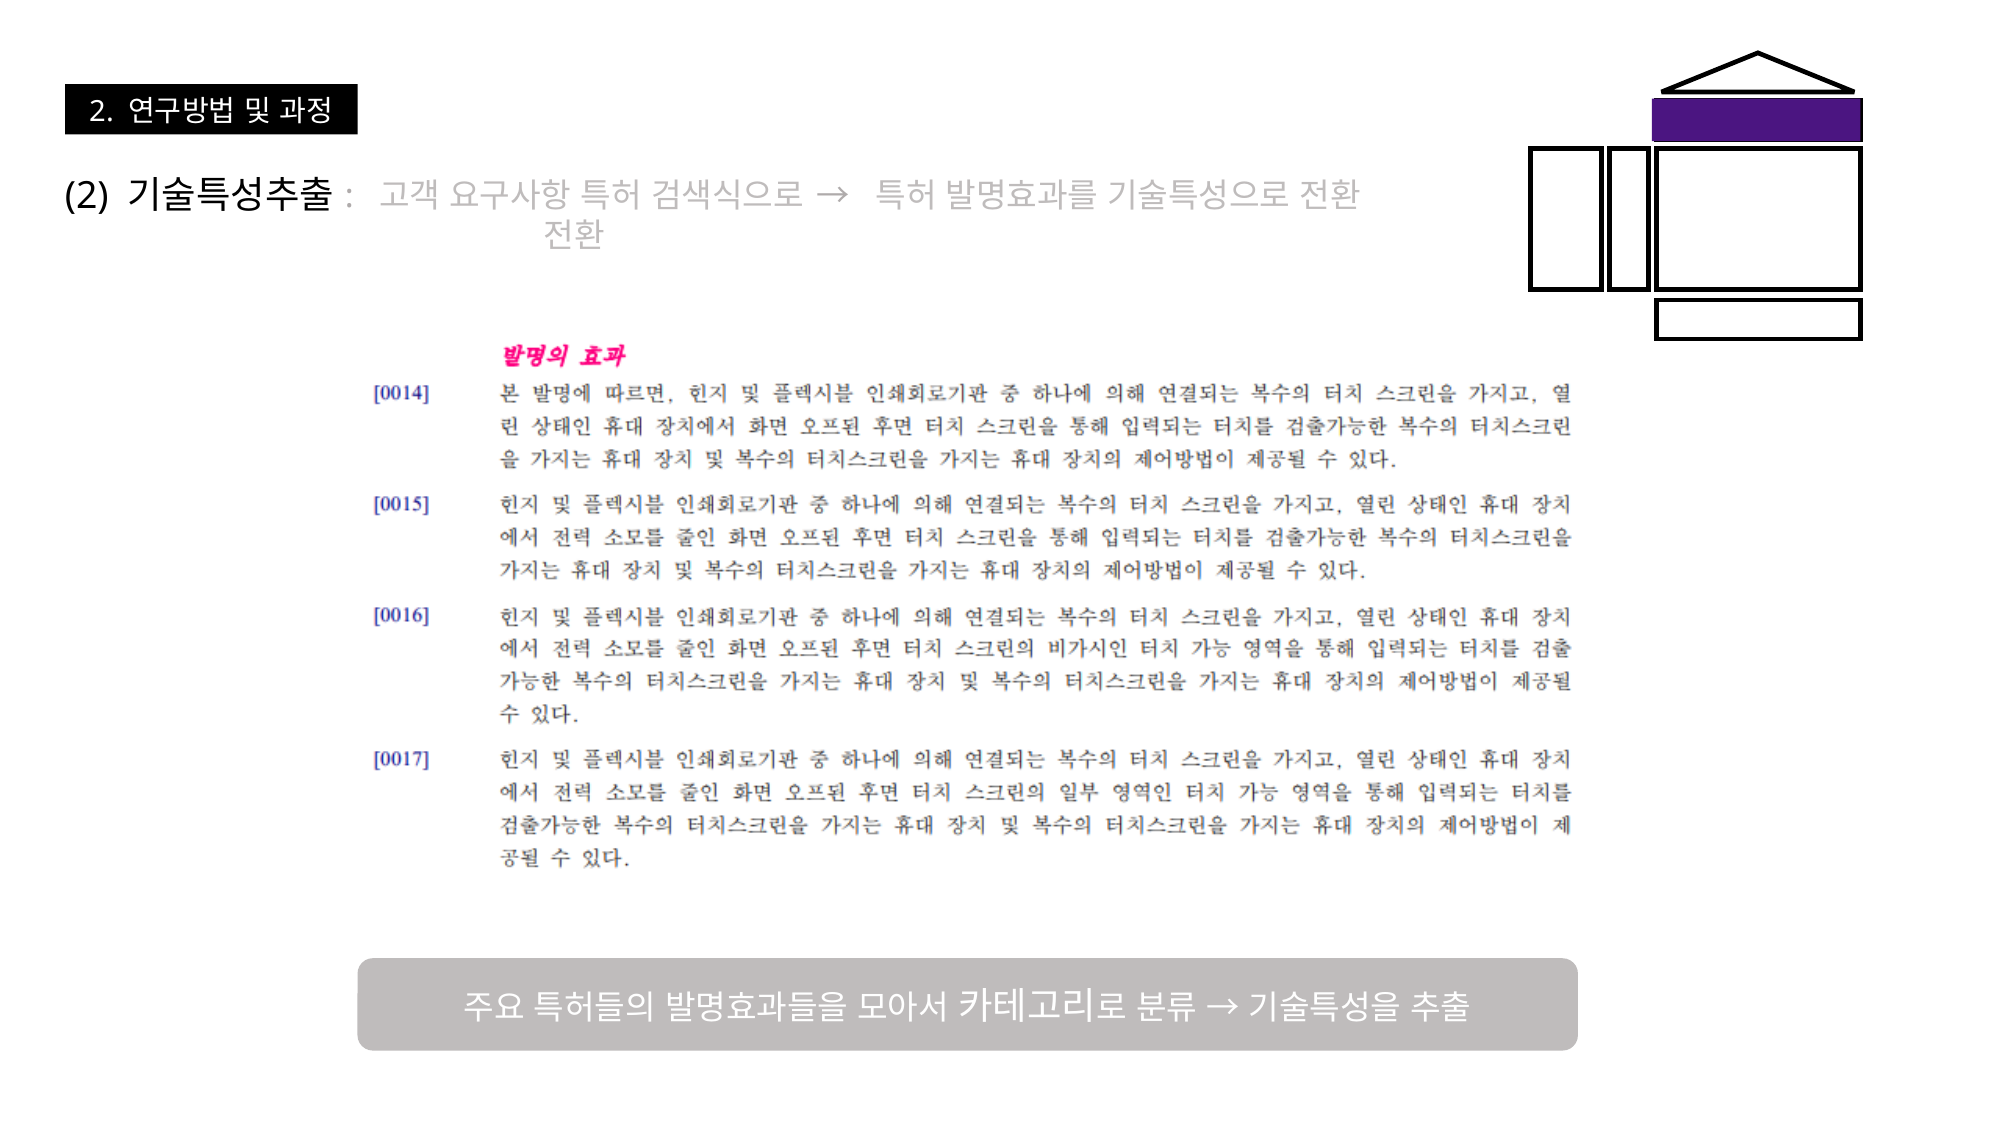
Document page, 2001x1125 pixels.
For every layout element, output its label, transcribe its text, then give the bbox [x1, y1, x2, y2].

text_box (2) 기술특성추출 [50, 164, 351, 224]
picture [357, 323, 1610, 873]
text_box → 특허 발명효과를 기술특성으로 전환 [849, 166, 1379, 222]
text_box 2. 연구방법 및 과정 [64, 83, 359, 135]
text_box 주요 특허들의 발명효과들을 모아서 카테고리로 분류 → 기술특성을 추출 [356, 957, 1579, 1052]
text_box : 고객 요구사항 특허 검색식으로 전환 [300, 166, 849, 262]
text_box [1530, 52, 1861, 340]
